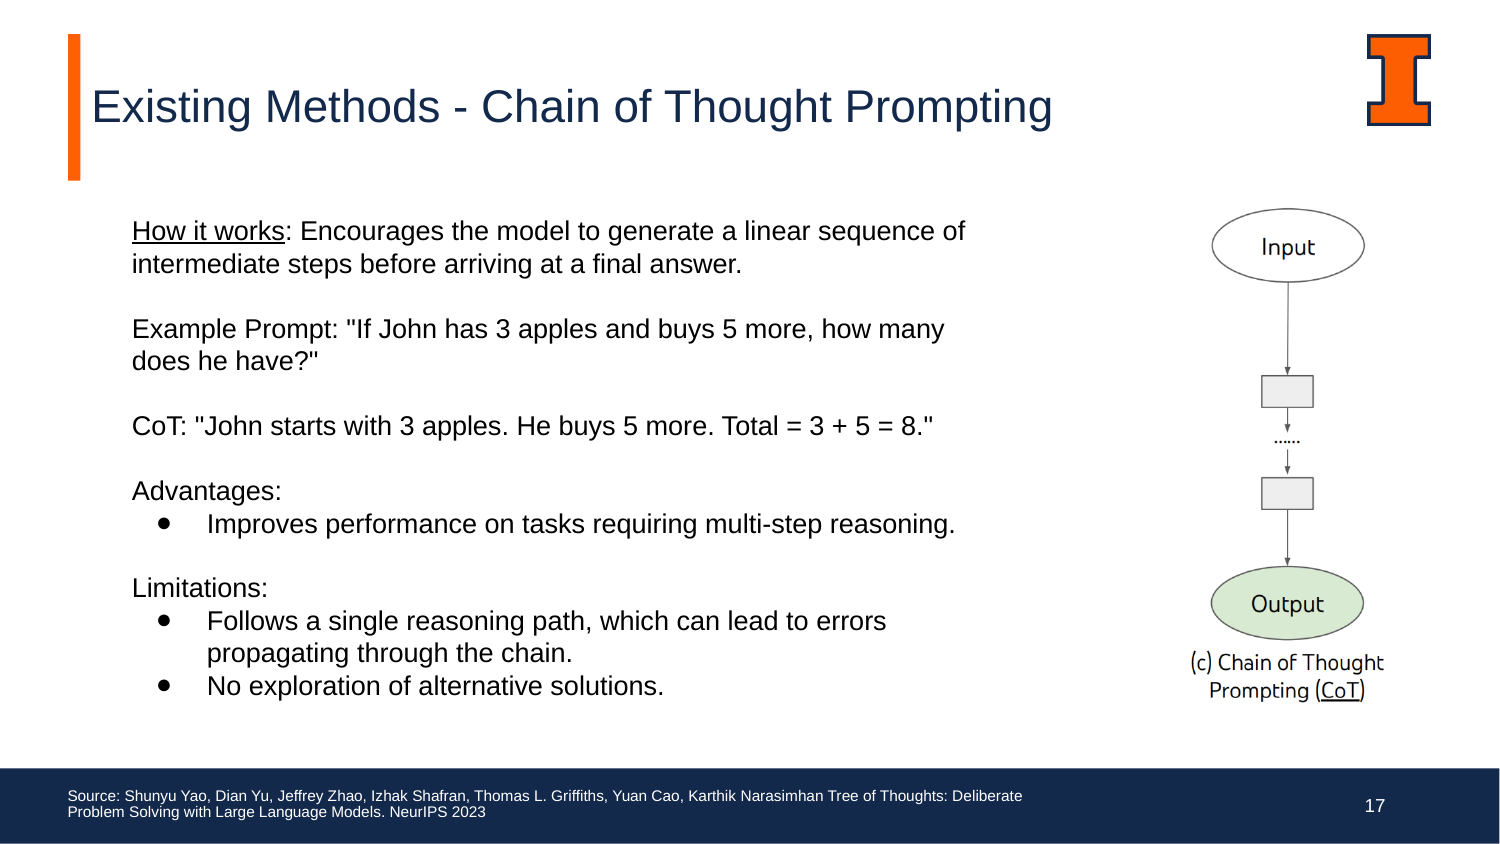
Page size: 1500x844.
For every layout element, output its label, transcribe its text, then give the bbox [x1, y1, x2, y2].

slide_number ‹#› [1059, 782, 1397, 827]
picture [1172, 189, 1386, 716]
title Existing Methods - Chain of Thought Prompting [80, 34, 1357, 181]
picture [1367, 34, 1431, 126]
text_box How it works: Encourages the model to generate a linear sequence of intermediate steps before arriving at a final answer. Example Prompt: "If John has 3 apples and buys 5 more, how many does he have?" CoT: "John starts with 3 apples. He buys 5 more. Total = 3 + 5 = 8." Advantages: Improves performance on tasks requiring multi-step reasoning. Limitations: Follows a single reasoning path, which can lead to errors propagating through the chain. No exploration of alternative solutions. [116, 198, 999, 716]
list Source: Shunyu Yao, Dian Yu, Jeffrey Zhao, Izhak Shafran, Thomas L. Griffiths, Yuan Cao, Karthik Narasimhan Tree of Thoughts: Deliberate Problem Solving with Large Language Models. NeurIPS 2023 [56, 782, 1059, 827]
